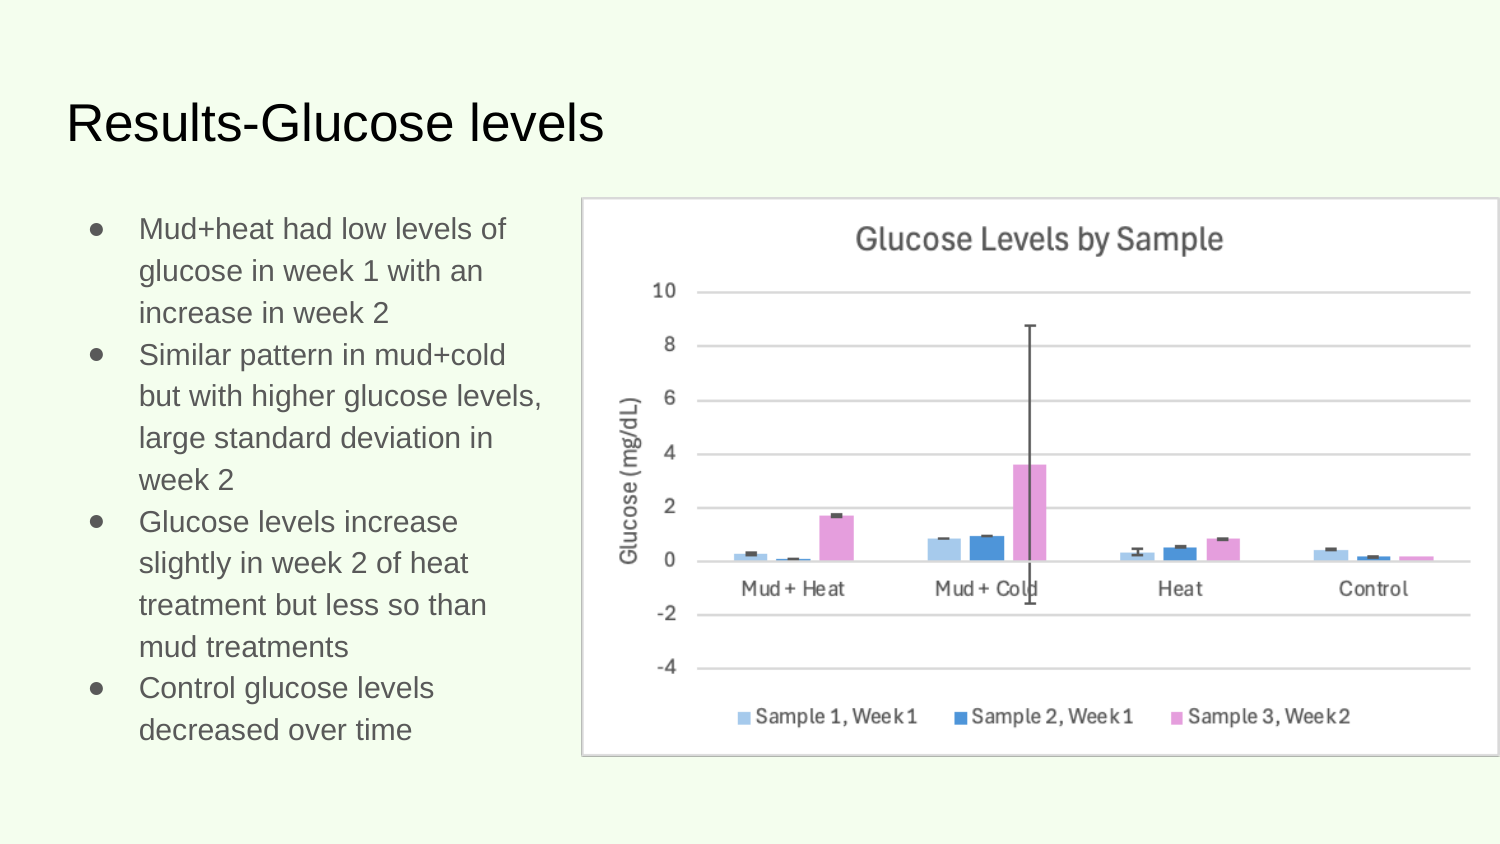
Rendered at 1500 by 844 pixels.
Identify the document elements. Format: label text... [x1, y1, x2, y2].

picture [580, 197, 1500, 759]
title Results-Glucose levels [51, 72, 1449, 167]
list Mud+heat had low levels of glucose in week 1 with an increase in week 2 Similar pattern in mud+cold but with higher glucose levels, large standard deviation in week 2 Glucose levels increase slightly in week 2 of heat treatment but less so than mud treatments Control glucose levels decreased over time [51, 189, 563, 767]
